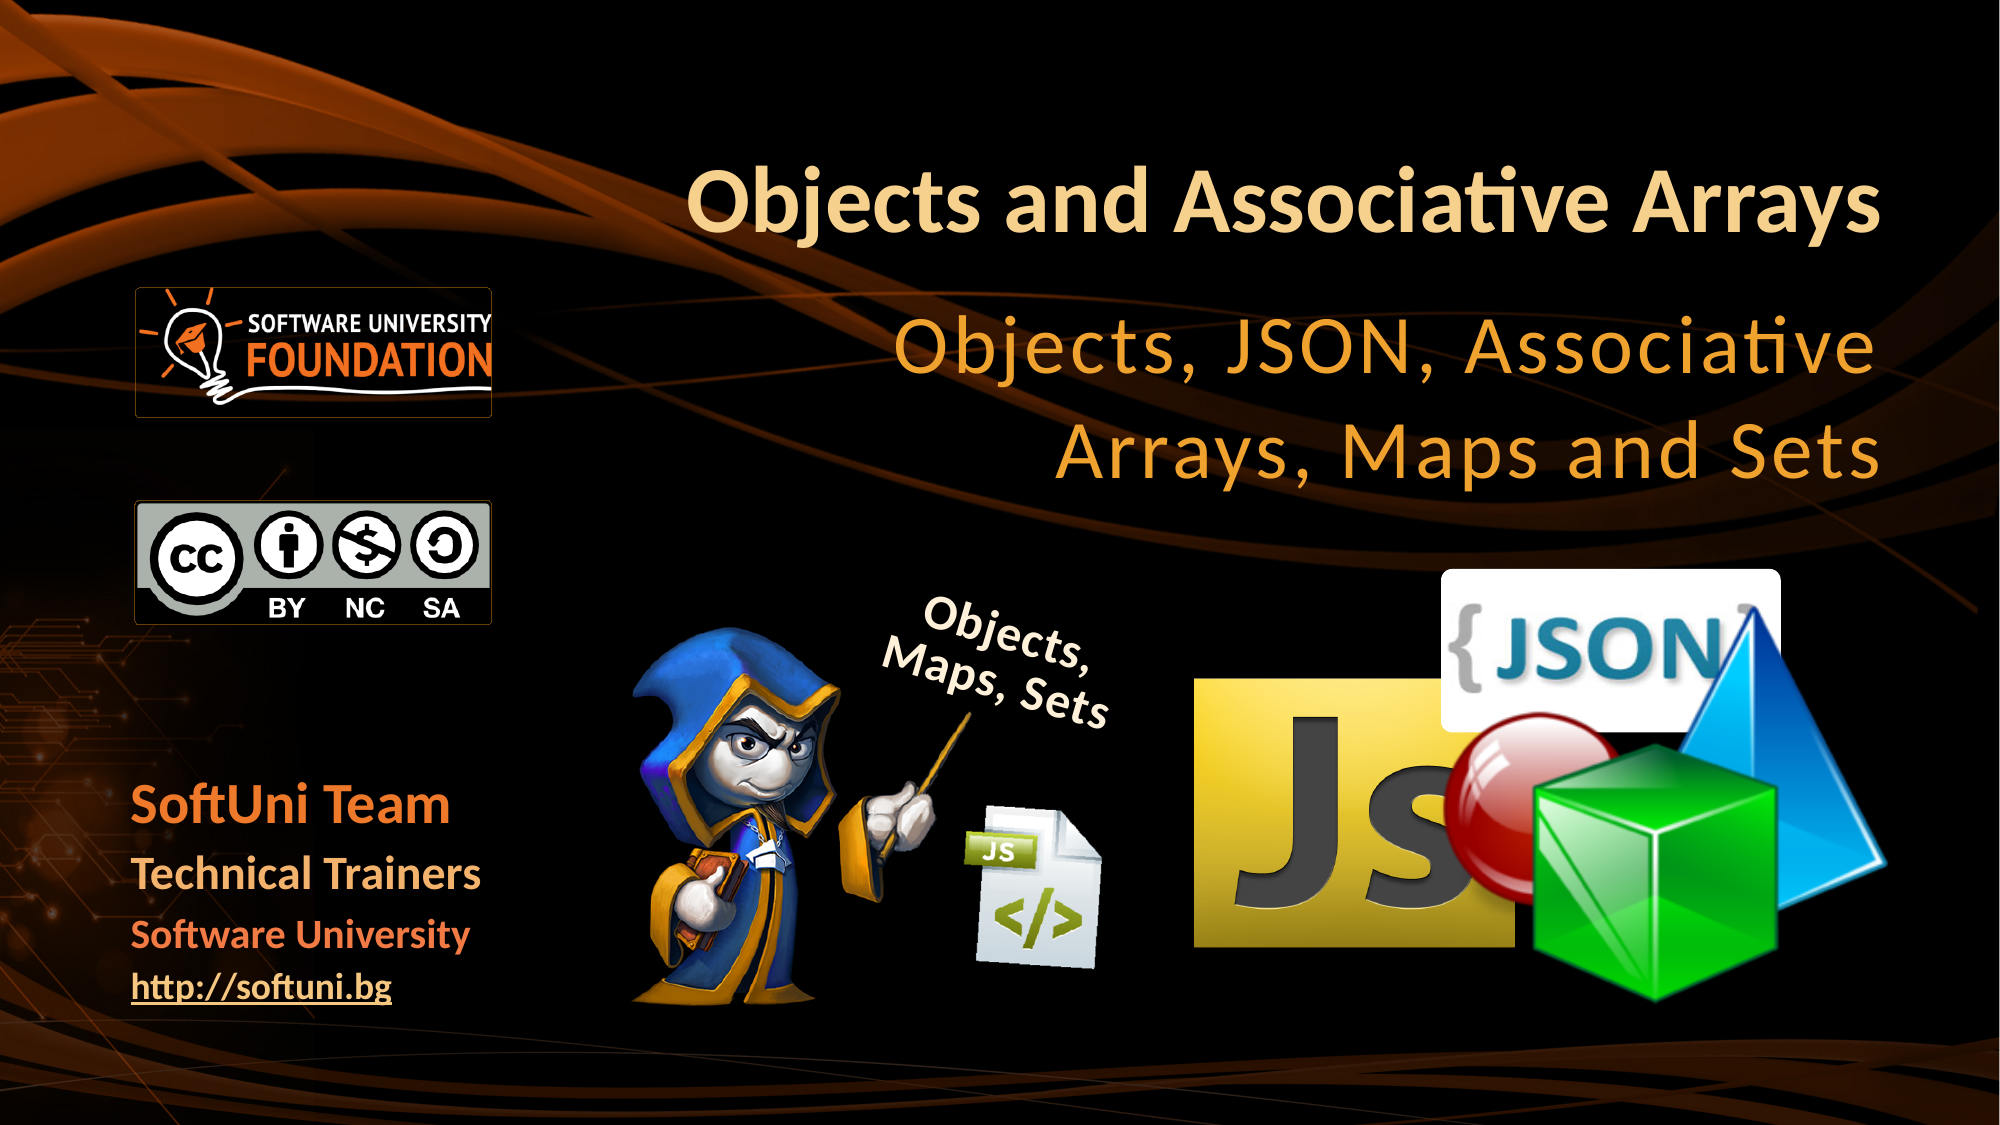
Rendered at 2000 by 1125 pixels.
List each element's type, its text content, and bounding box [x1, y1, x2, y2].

title Objects and Associative Arrays [549, 114, 1883, 285]
subtitle Objects, JSON, Associative Arrays, Maps and Sets [549, 285, 1883, 500]
list SoftUni Team [124, 755, 624, 832]
list Software University [124, 898, 624, 954]
text_box Objects, Maps, Sets [875, 566, 1147, 753]
list Technical Trainers [124, 832, 624, 898]
picture [0, 0, 2000, 1125]
list http://softuni.bg [124, 954, 648, 1013]
